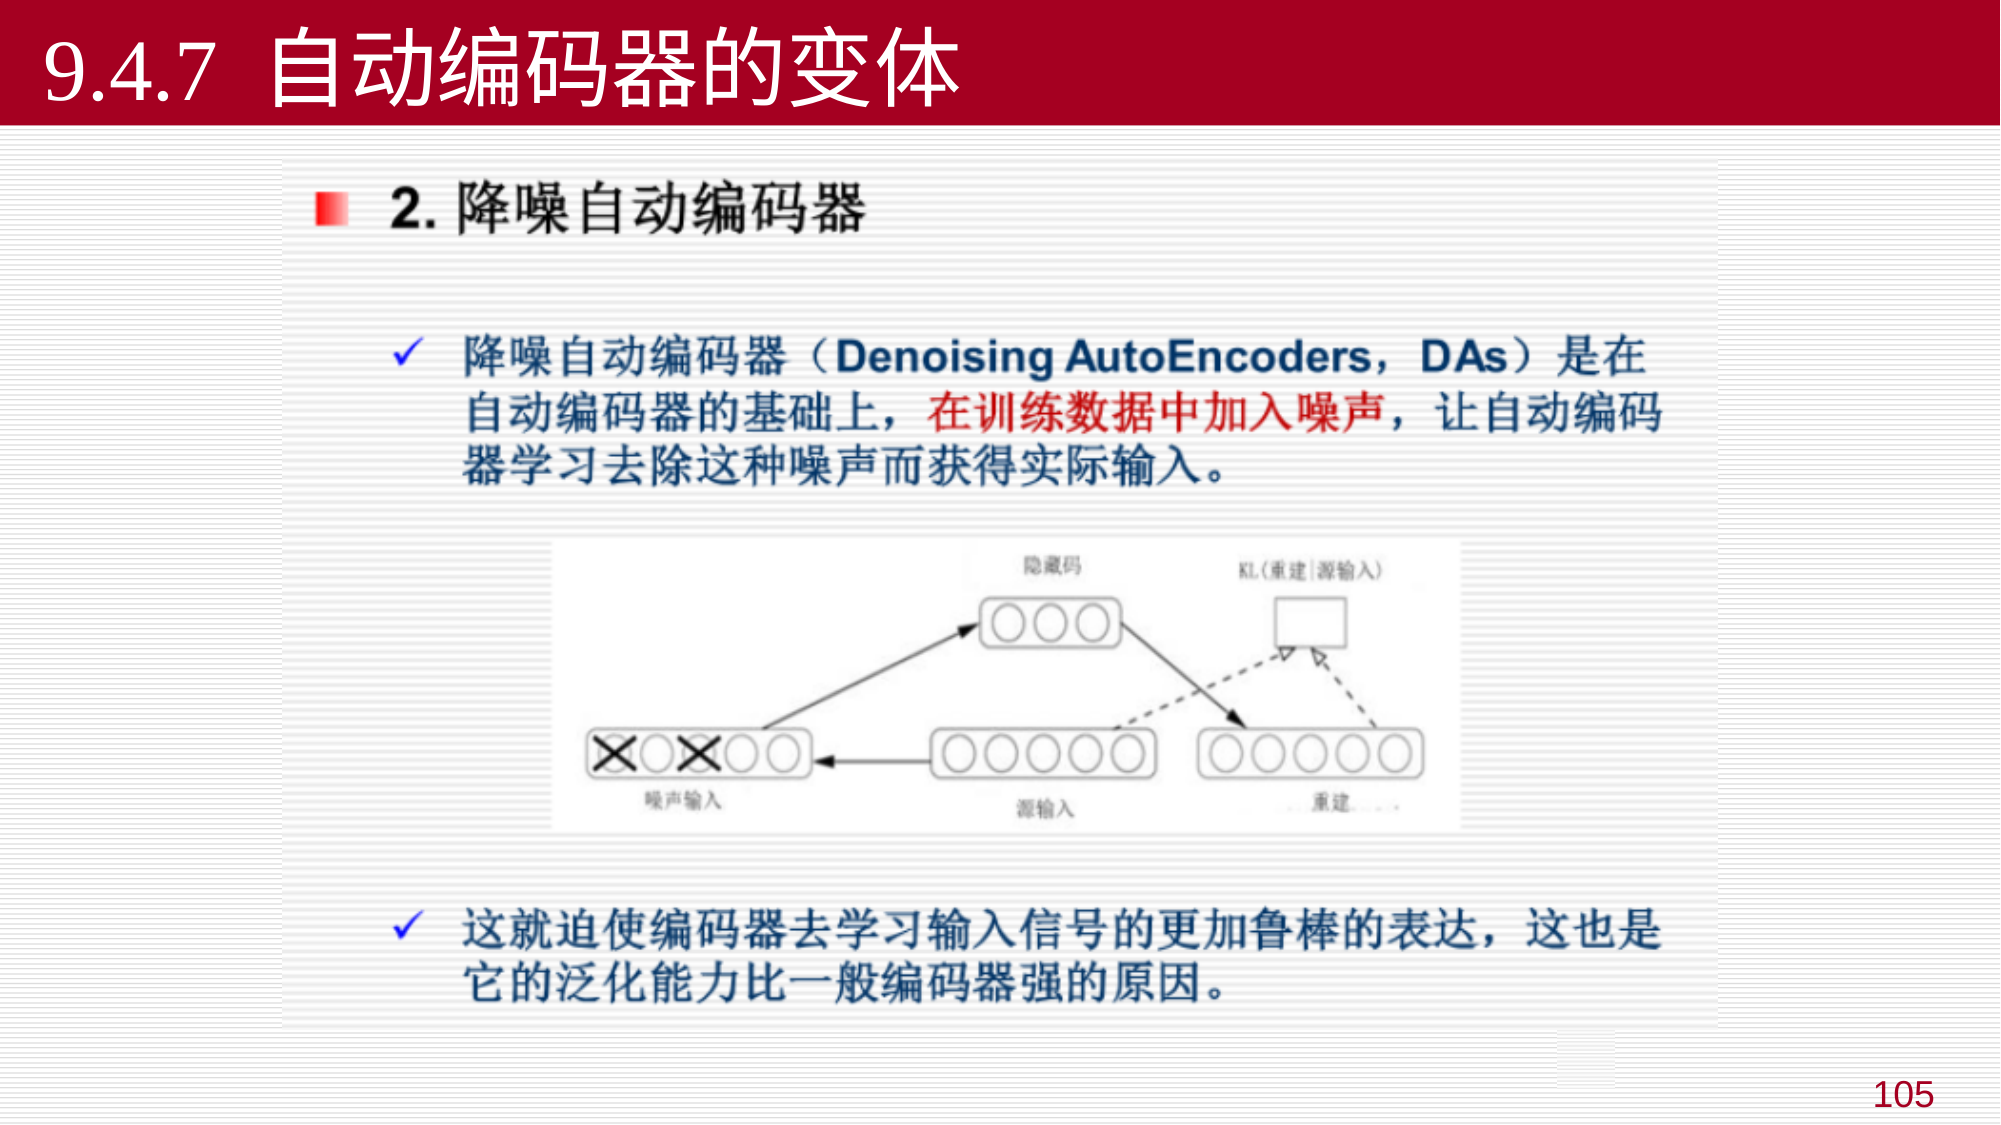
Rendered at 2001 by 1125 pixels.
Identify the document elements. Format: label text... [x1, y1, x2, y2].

text_box 9.4.7 自动编码器的变体 [0, 0, 2000, 126]
slide_number 105 [1516, 1062, 1950, 1122]
picture [0, 0, 2001, 1125]
